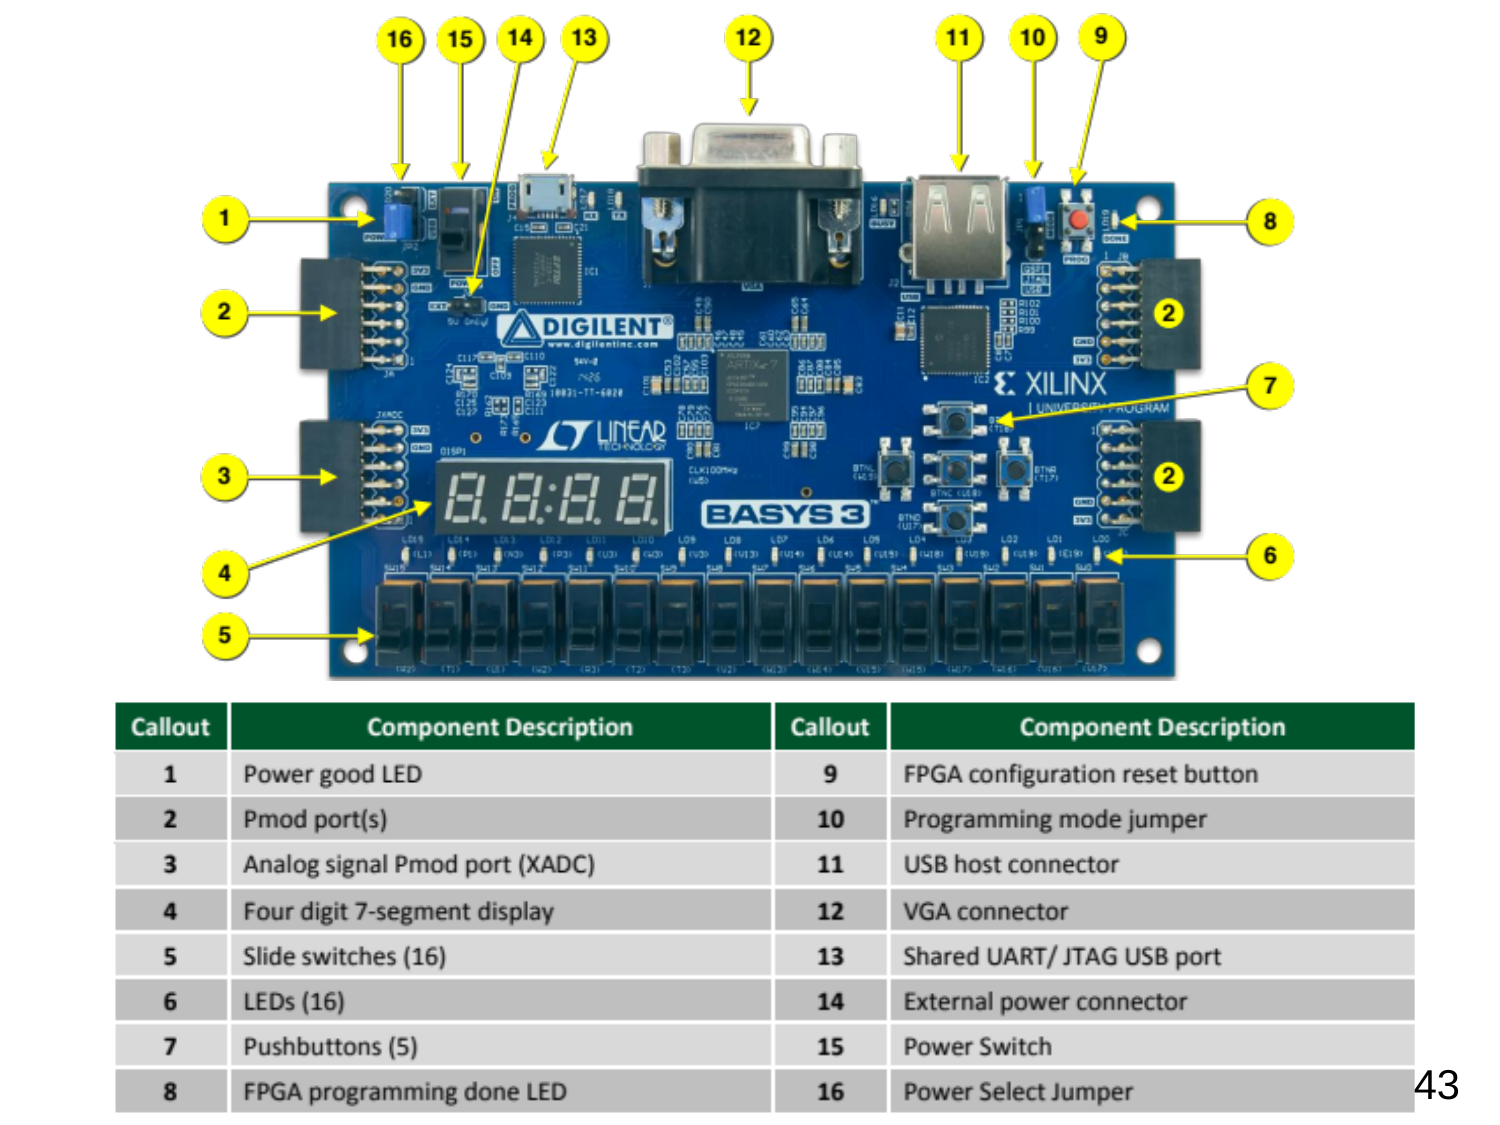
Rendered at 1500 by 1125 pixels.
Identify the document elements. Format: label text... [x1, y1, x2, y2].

picture [112, 699, 1415, 1113]
picture [187, 4, 1309, 681]
text_box 43 [1162, 1050, 1475, 1125]
